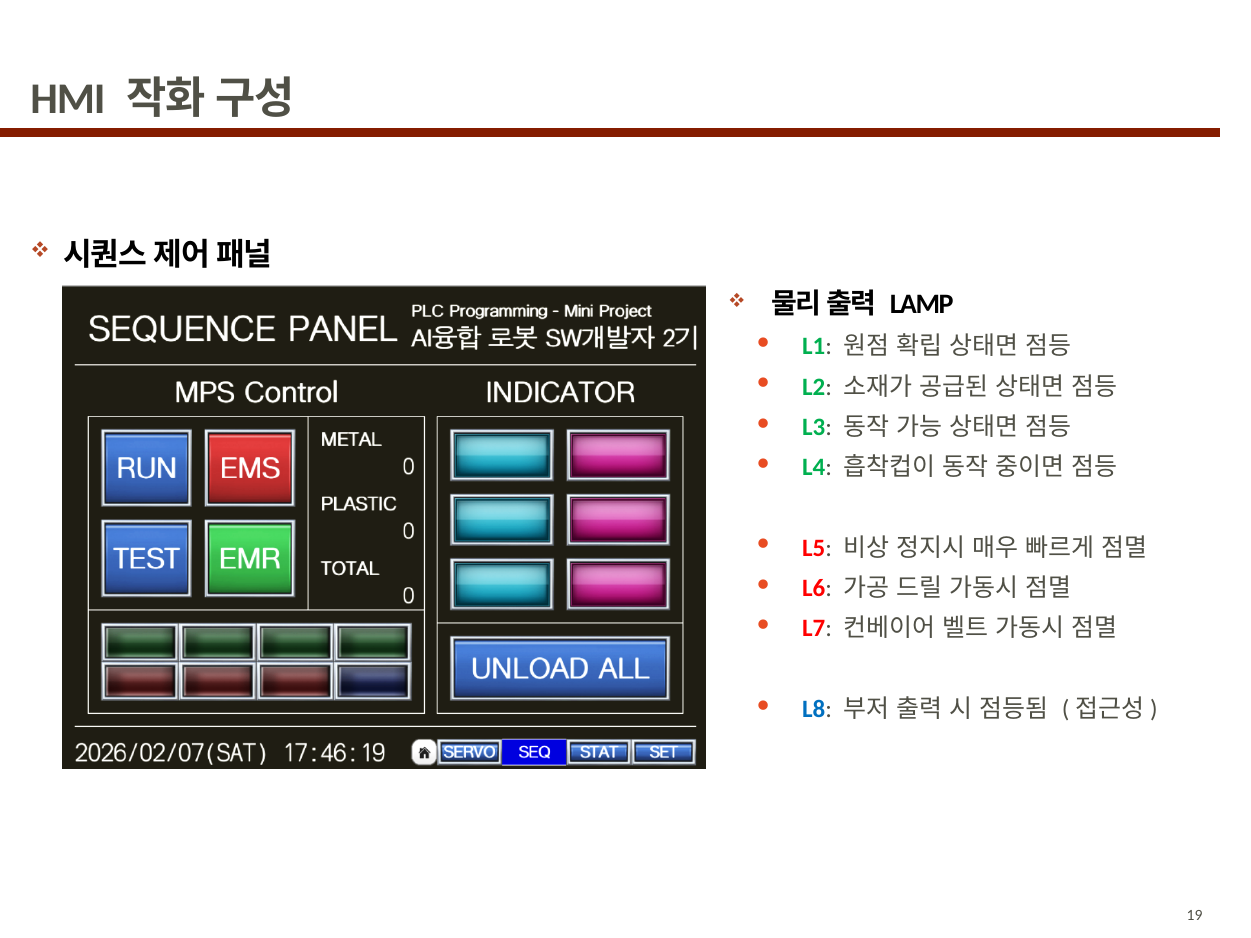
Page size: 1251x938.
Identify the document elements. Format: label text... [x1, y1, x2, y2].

text_box 물리 출력 LAMP L1: 원점 확립 상태면 점등 L2: 소재가 공급된 상태면 점등 L3: 동작 가능 상태면 점등 L4: 흡착컵이 동작 중이면 점등 L5: 비상 정지시 매우 빠르게 점멸 L6: 가공 드릴 가동시 점멸 L7: 컨베이어 벨트 가동시 점멸 L8: 부저 출력 시 점등됨 (접근성) [728, 285, 1220, 769]
picture [62, 285, 706, 770]
slide_number 19 [900, 901, 1203, 938]
title HMI 작화 구성 [30, 14, 1220, 129]
list 시퀀스 제어 패널 [30, 234, 1220, 821]
